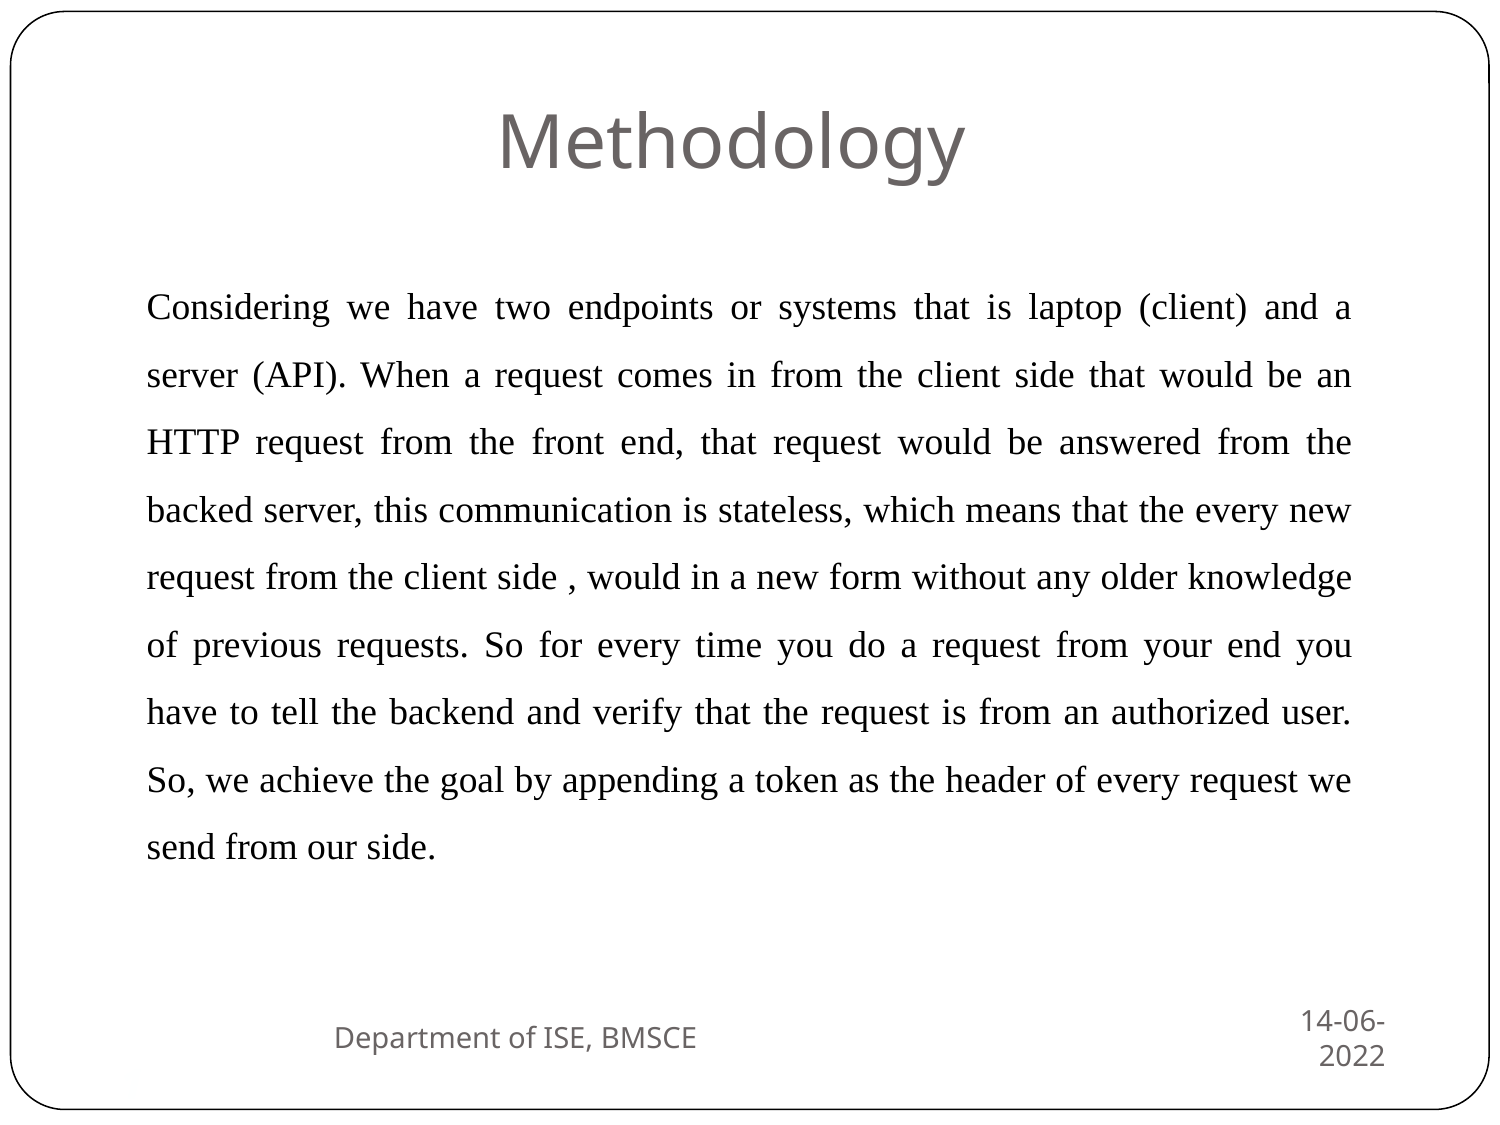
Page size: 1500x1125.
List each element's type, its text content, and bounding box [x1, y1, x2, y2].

footer Department of ISE, BMSCE [318, 1006, 1257, 1067]
slide_number 1 [83, 1052, 180, 1113]
text_box Considering we have two endpoints or systems that is laptop (client) and a server (API). When a request comes in from the client side that would be an HTTP request from the front end, that request would be answered from the backed server, this communication is stateless, which means that the every new request from the client side , would in a new form without any older knowledge of previous requests. So for every time you do a request from your end you have to tell the backend and verify that the request is from an authorized user. So, we achieve the goal by appending a token as the header of every request we send from our side. [131, 252, 1369, 875]
list Methodology [112, 78, 1350, 223]
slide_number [1257, 1006, 1401, 1067]
